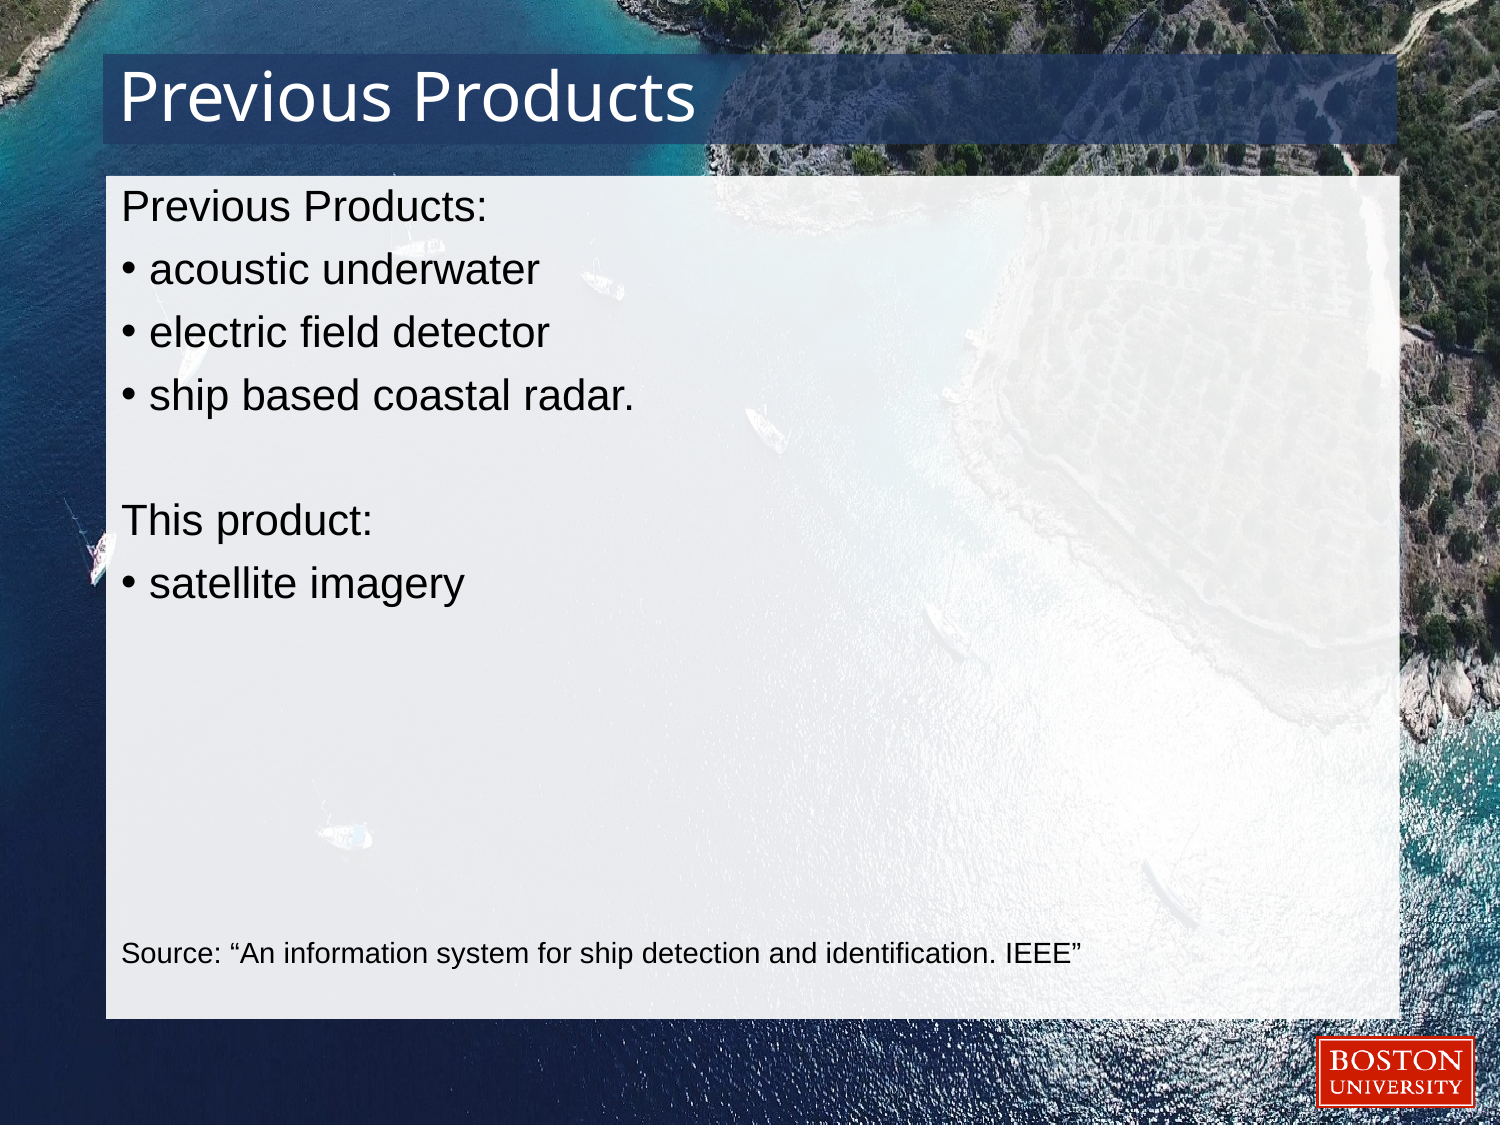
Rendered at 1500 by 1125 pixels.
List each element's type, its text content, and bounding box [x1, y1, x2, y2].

title Previous Products [103, 54, 1397, 145]
picture [0, 0, 1500, 1125]
list Previous Products: acoustic underwater electric field detector ship based coastal radar. This product: satellite imagery Source: “An information system for ship detection and identification. IEEE” [106, 175, 1400, 1019]
